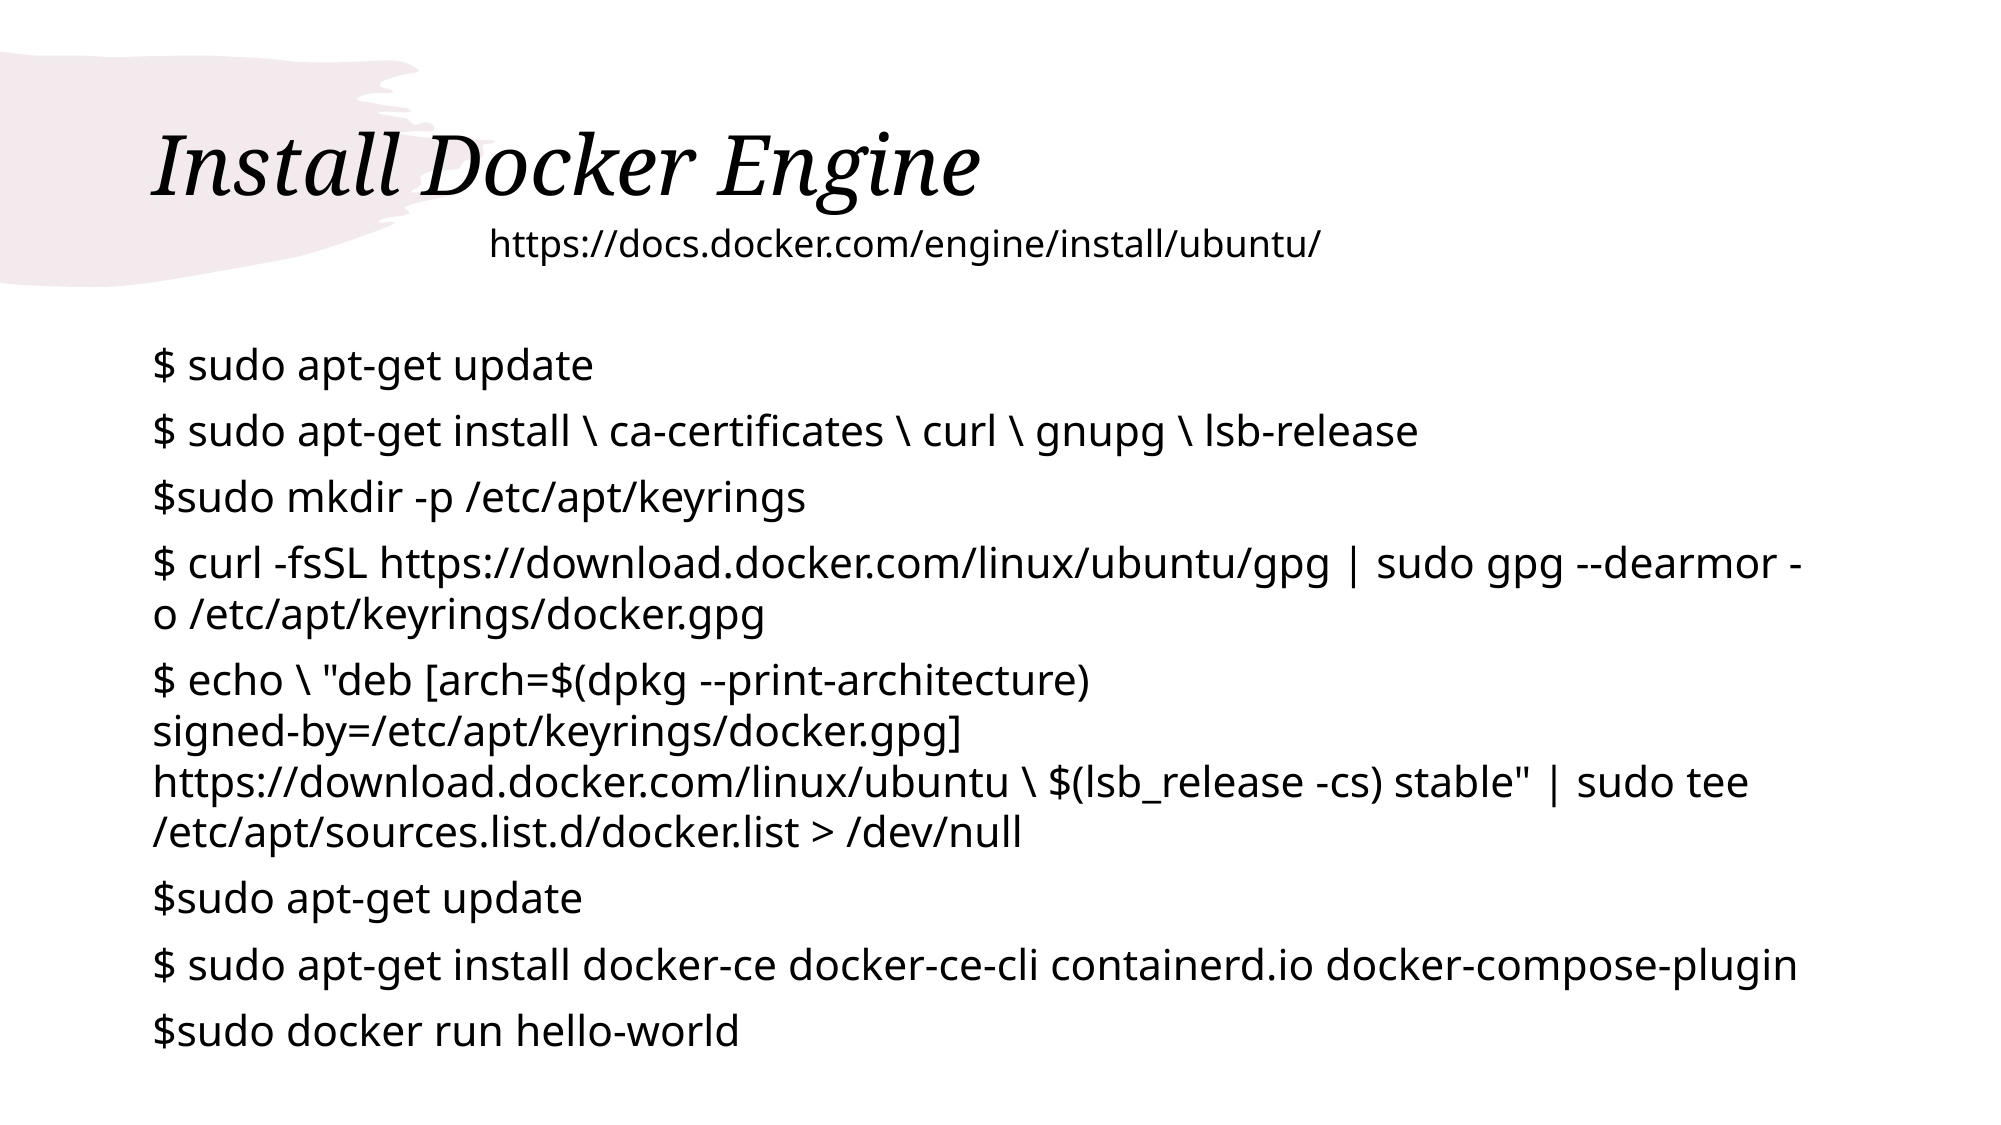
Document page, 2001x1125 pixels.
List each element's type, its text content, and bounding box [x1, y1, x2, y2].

list $ sudo apt-get update $ sudo apt-get install \ ca-certificates \ curl \ gnupg \ lsb-release $sudo mkdir -p /etc/apt/keyrings $ curl -fsSL https://download.docker.com/linux/ubuntu/gpg | sudo gpg --dearmor -o /etc/apt/keyrings/docker.gpg $ echo \ "deb [arch=$(dpkg --print-architecture) signed-by=/etc/apt/keyrings/docker.gpg] https://download.docker.com/linux/ubuntu \ $(lsb_release -cs) stable" | sudo tee /etc/apt/sources.list.d/docker.list > /dev/null $sudo apt-get update $ sudo apt-get install docker-ce docker-ce-cli containerd.io docker-compose-plugin $sudo docker run hello-world [137, 329, 1863, 1066]
text_box https://docs.docker.com/engine/install/ubuntu/ [474, 212, 1338, 273]
title Install Docker Engine [137, 59, 1863, 278]
